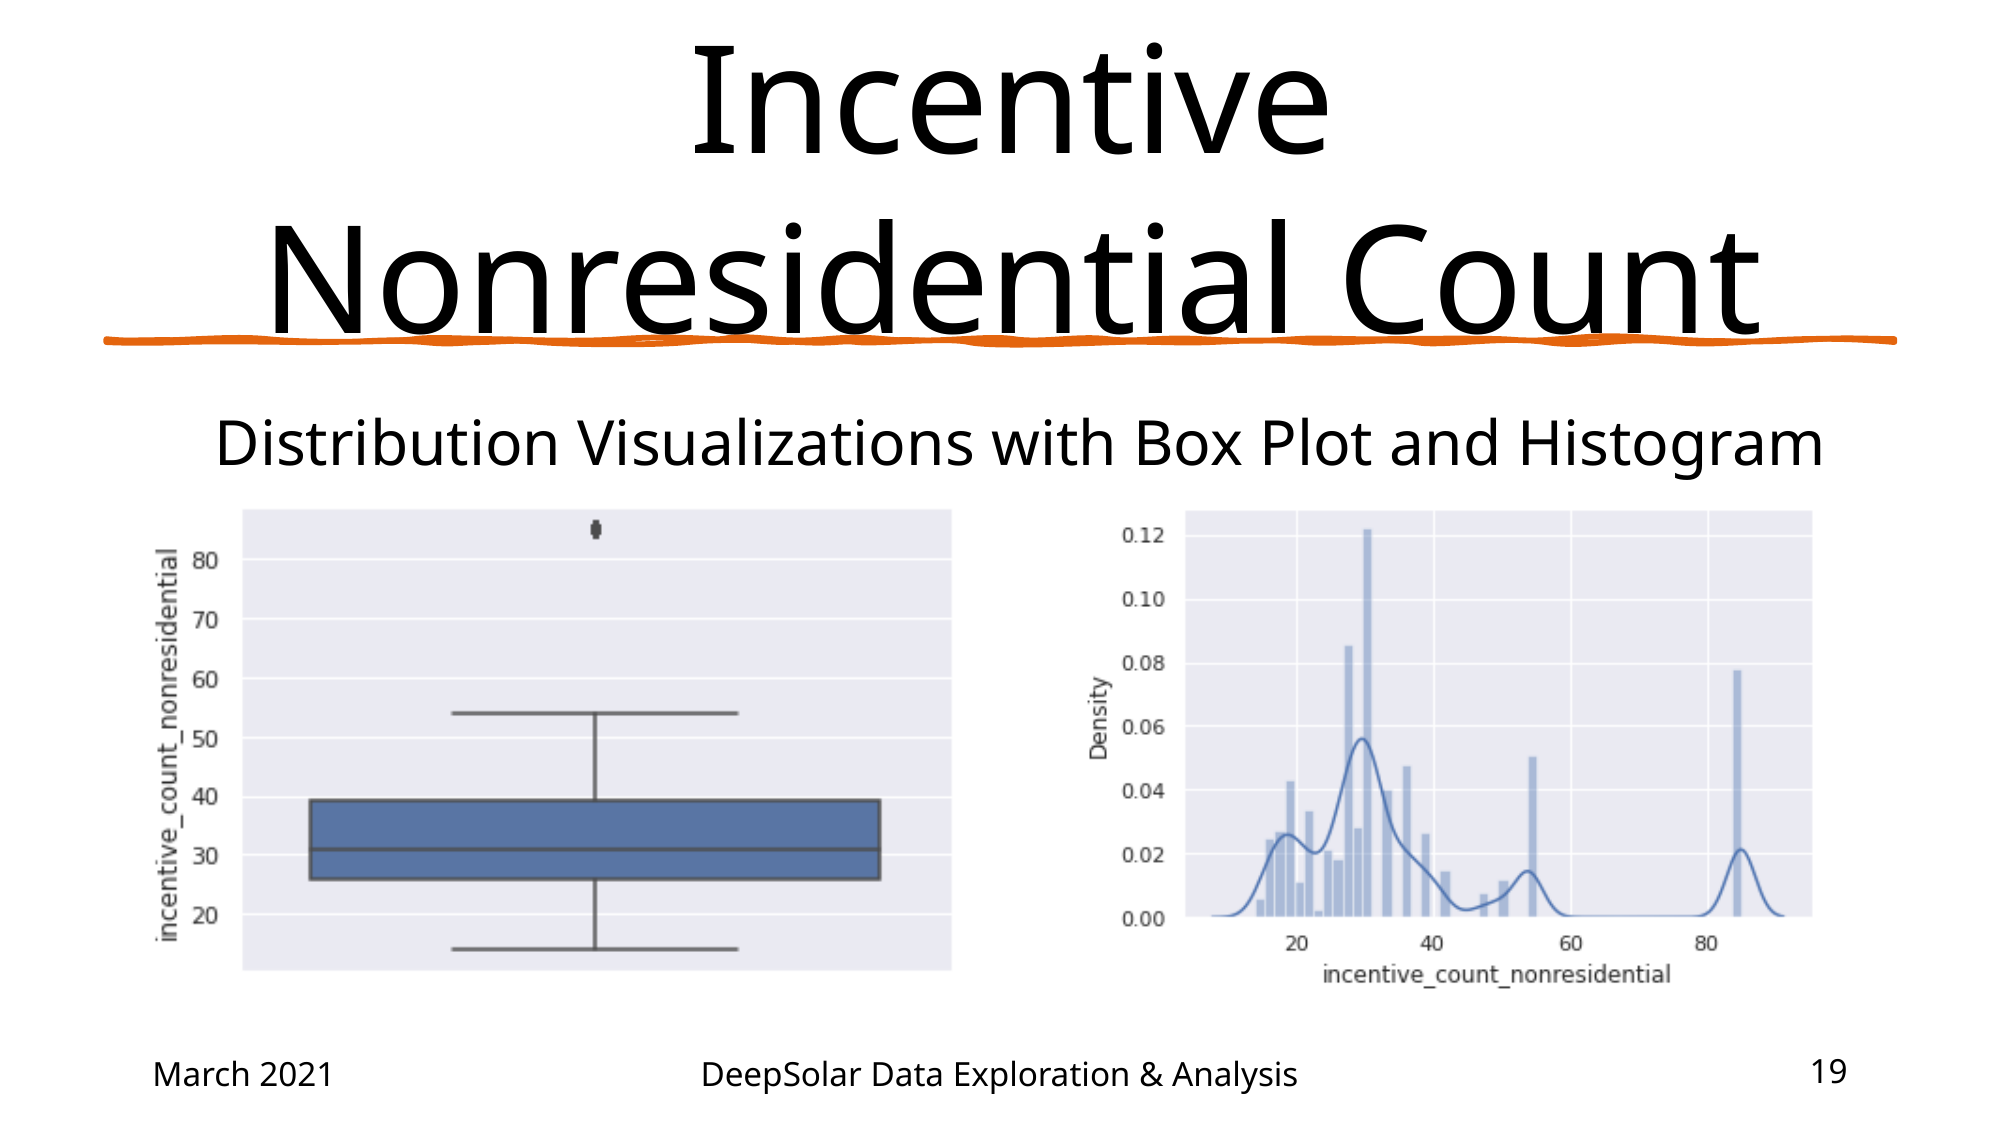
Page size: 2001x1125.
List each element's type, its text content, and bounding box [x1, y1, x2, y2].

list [139, 495, 965, 986]
list Distribution Visualizations with Box Plot and Histogram [137, 366, 1903, 486]
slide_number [137, 1042, 588, 1103]
title Incentive Nonresidential Count [150, 75, 1875, 293]
footer DeepSolar Data Exploration & Analysis [662, 1042, 1338, 1103]
picture [1075, 496, 1826, 1000]
slide_number 19 [1412, 1042, 1863, 1103]
